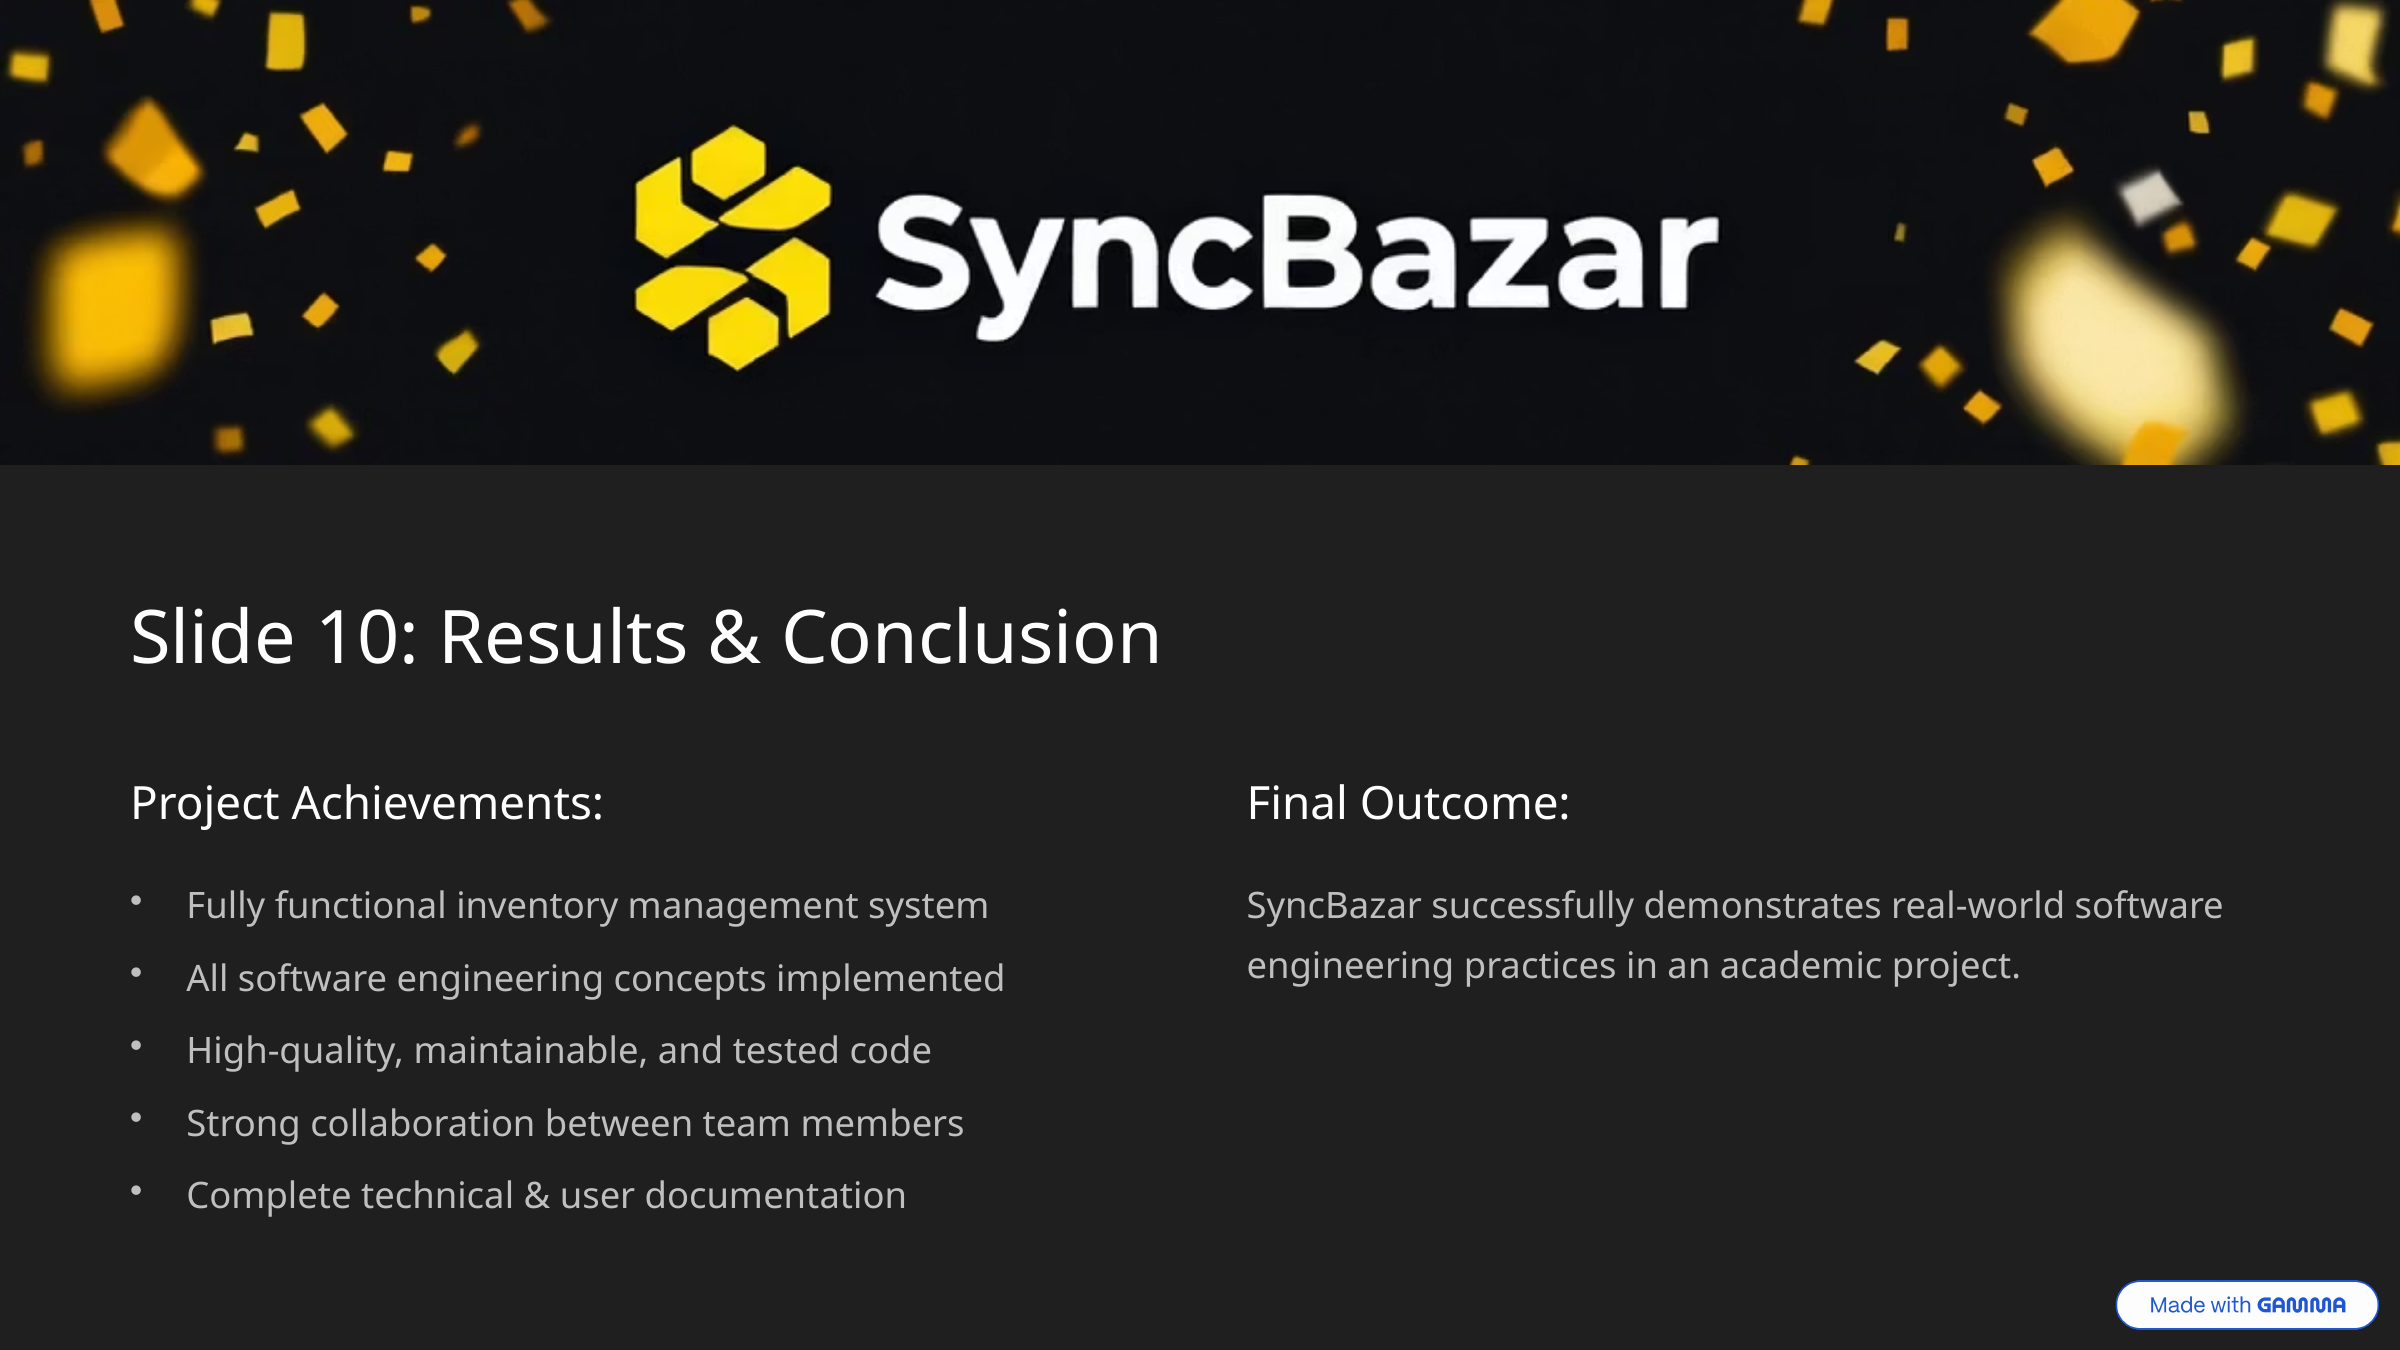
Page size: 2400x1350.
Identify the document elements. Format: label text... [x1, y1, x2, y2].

picture [2106, 1271, 2389, 1339]
text_box SyncBazar successfully demonstrates real-world software engineering practices in an academic project. [1246, 866, 2271, 986]
text_box Complete technical & user documentation [130, 1156, 1155, 1217]
text_box Final Outcome: [1246, 771, 1712, 830]
picture [0, 0, 2400, 466]
text_box All software engineering concepts implemented [130, 939, 1155, 999]
text_box Slide 10: Results & Conclusion [130, 585, 1159, 679]
text_box Project Achievements: [130, 771, 620, 830]
text_box Strong collaboration between team members [130, 1084, 1155, 1144]
text_box Fully functional inventory management system [130, 866, 1155, 927]
text_box High-quality, maintainable, and tested code [130, 1011, 1155, 1072]
